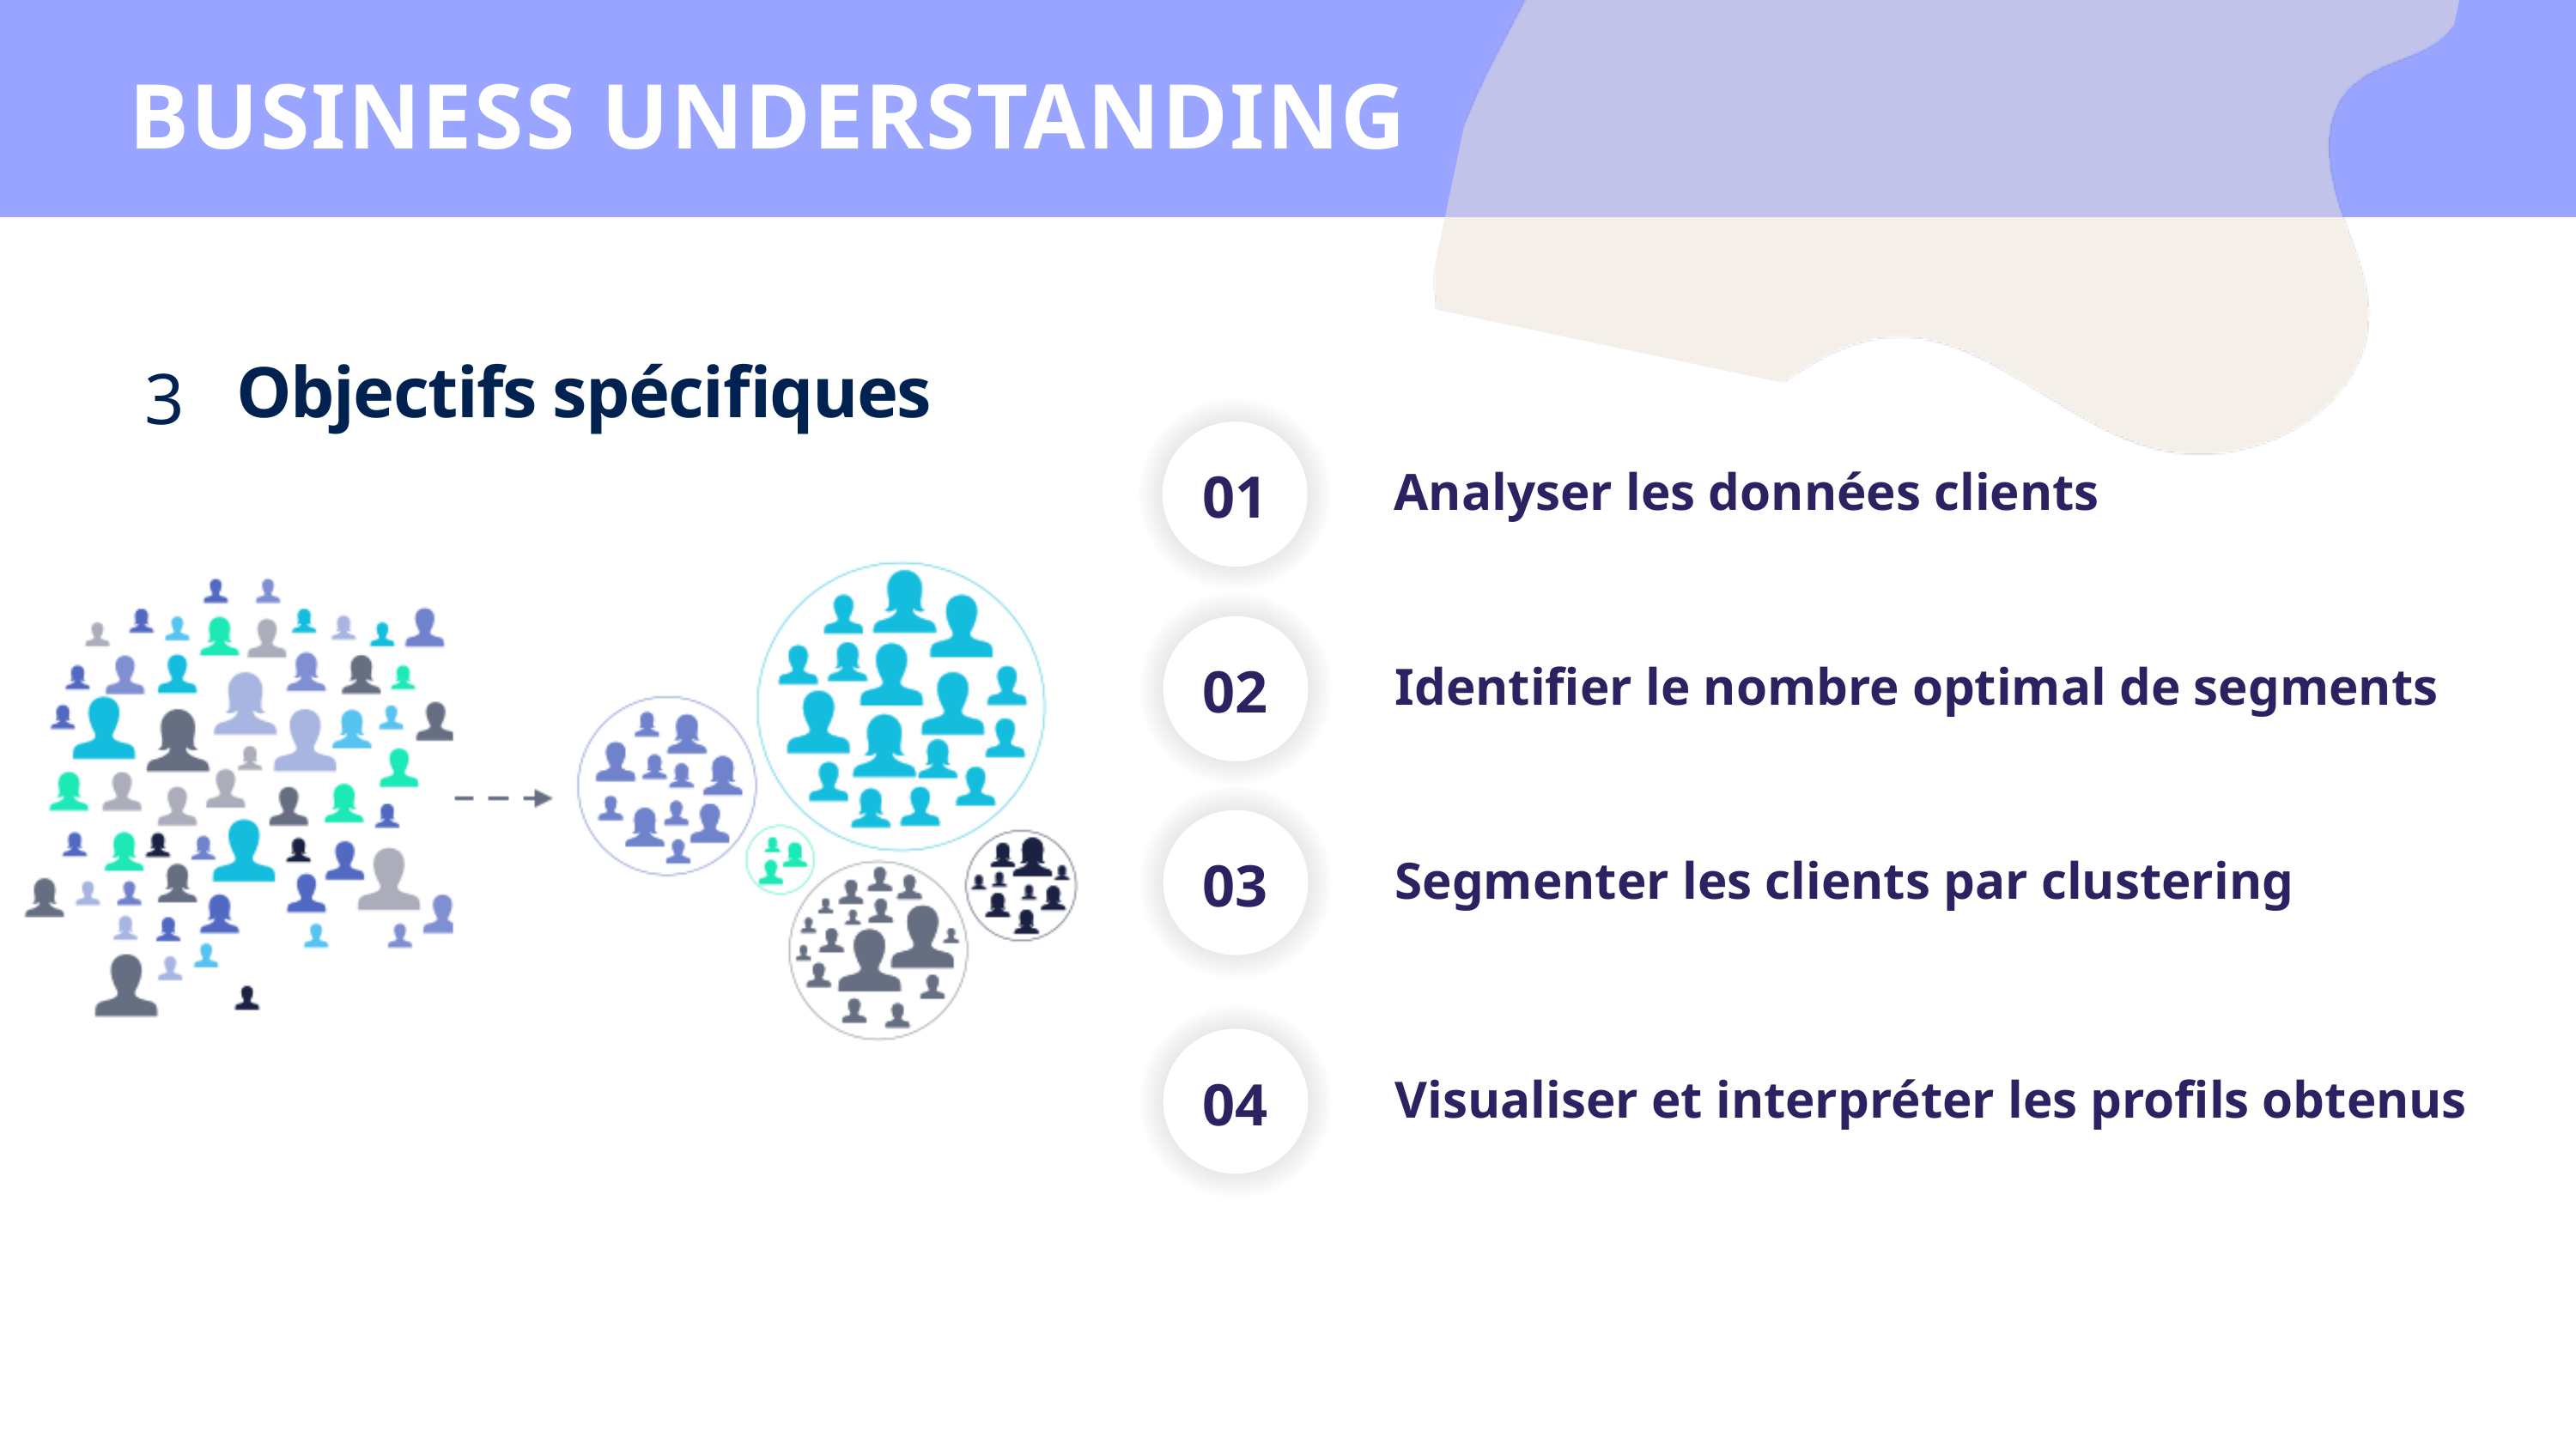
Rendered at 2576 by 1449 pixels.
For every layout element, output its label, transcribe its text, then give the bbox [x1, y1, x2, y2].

text_box Objectifs spécifiques [236, 349, 988, 432]
text_box Segmenter les clients par clustering [1394, 846, 2397, 910]
text_box [1138, 785, 1334, 980]
text_box [1137, 397, 1333, 591]
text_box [1162, 421, 1308, 567]
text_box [0, 0, 2576, 218]
text_box [1138, 1003, 1334, 1199]
text_box Visualiser et interpréter les profils obtenus [1394, 1065, 2487, 1128]
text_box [1163, 1028, 1309, 1174]
text_box [0, 519, 1114, 1088]
text_box Identifier le nombre optimal de segments [1394, 652, 2487, 716]
text_box Analyser les données clients [1394, 458, 2231, 521]
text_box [1163, 615, 1309, 761]
text_box 3 [144, 355, 237, 439]
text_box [1163, 809, 1309, 955]
text_box [1425, 227, 2412, 504]
text_box [1138, 591, 1334, 785]
